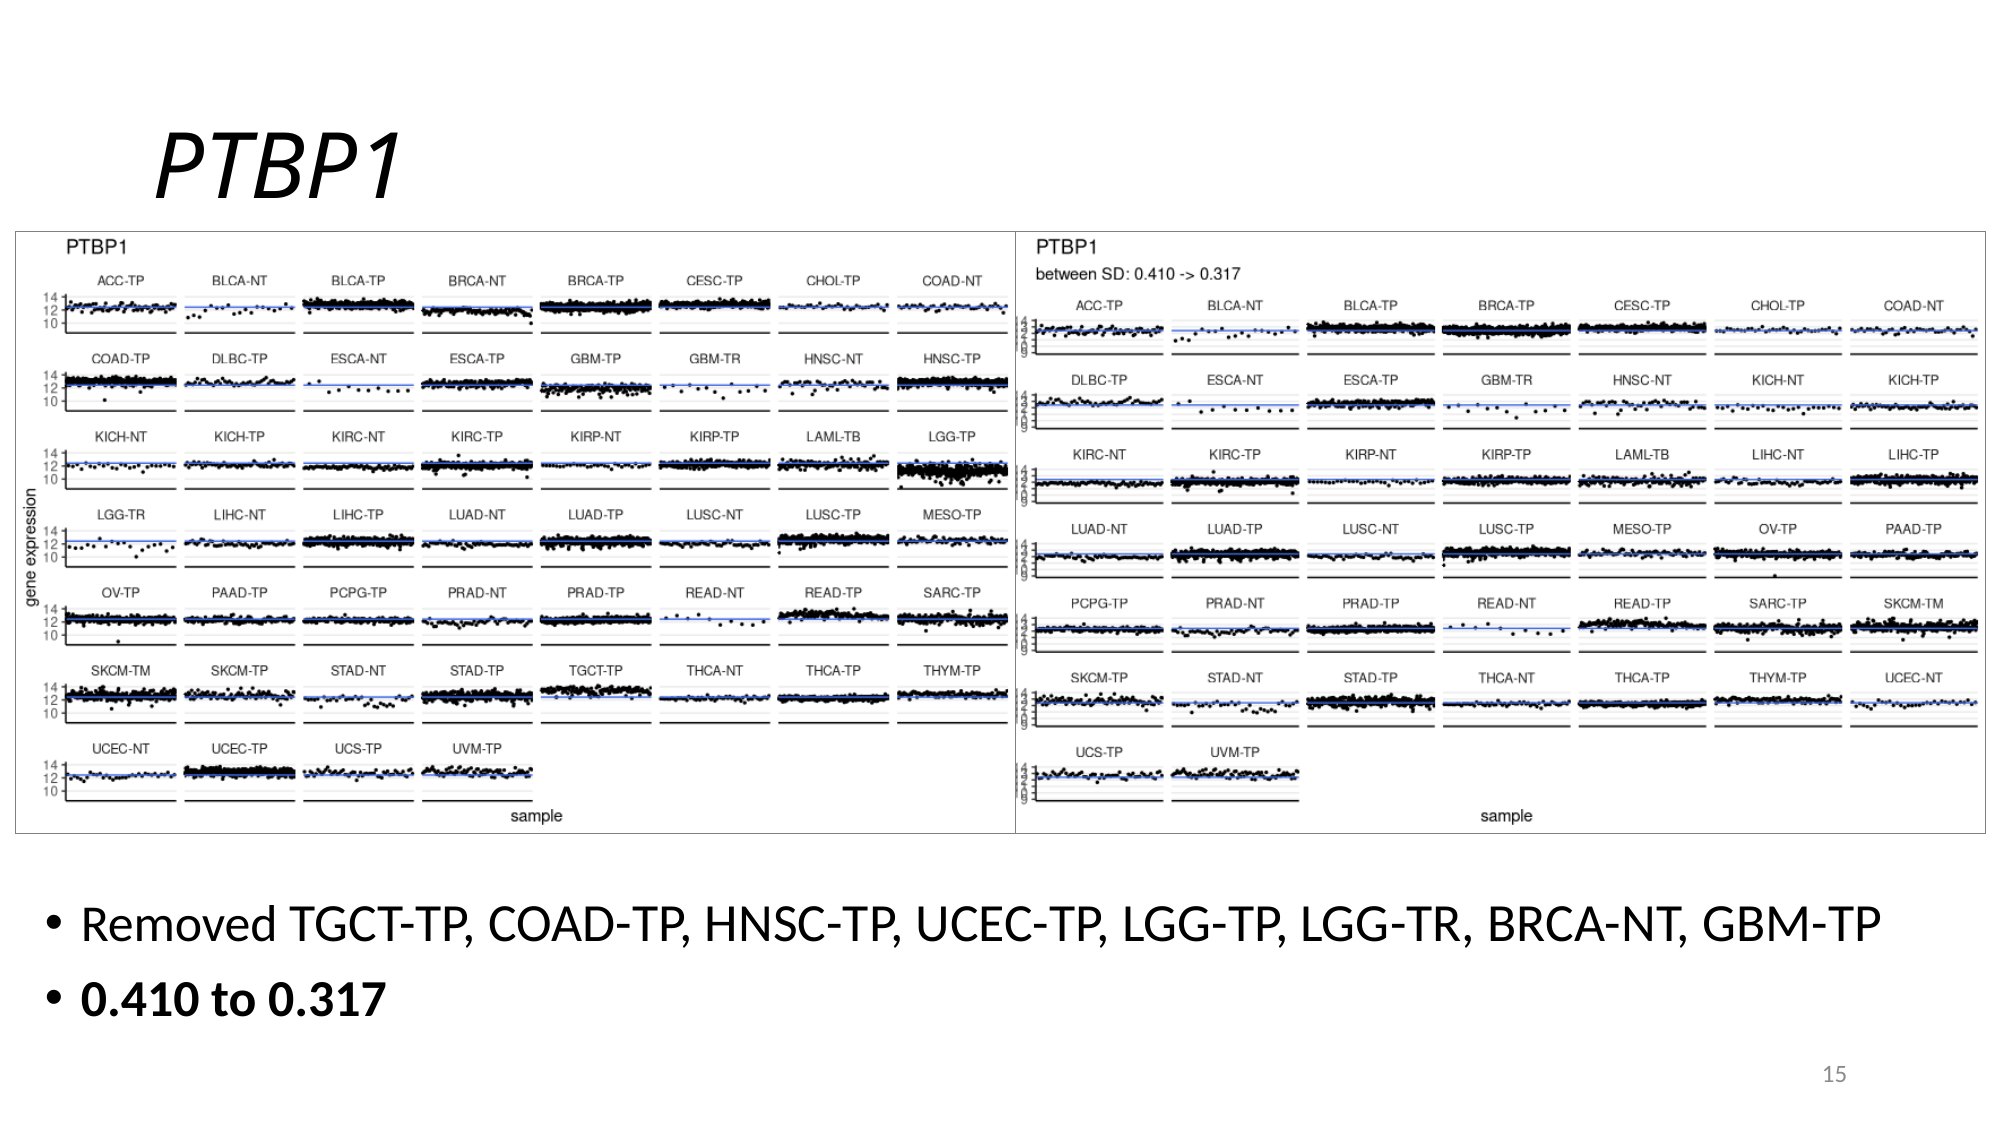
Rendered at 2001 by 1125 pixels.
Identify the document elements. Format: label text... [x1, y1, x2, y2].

title PTBP1 [137, 59, 1863, 231]
list Removed TGCT-TP, COAD-TP, HNSC-TP, UCEC-TP, LGG-TP, LGG-TR, BRCA-NT, GBM-TP 0.410 to 0.317 [29, 887, 2000, 1073]
slide_number 15 [1412, 1042, 1863, 1103]
picture [15, 231, 1986, 834]
